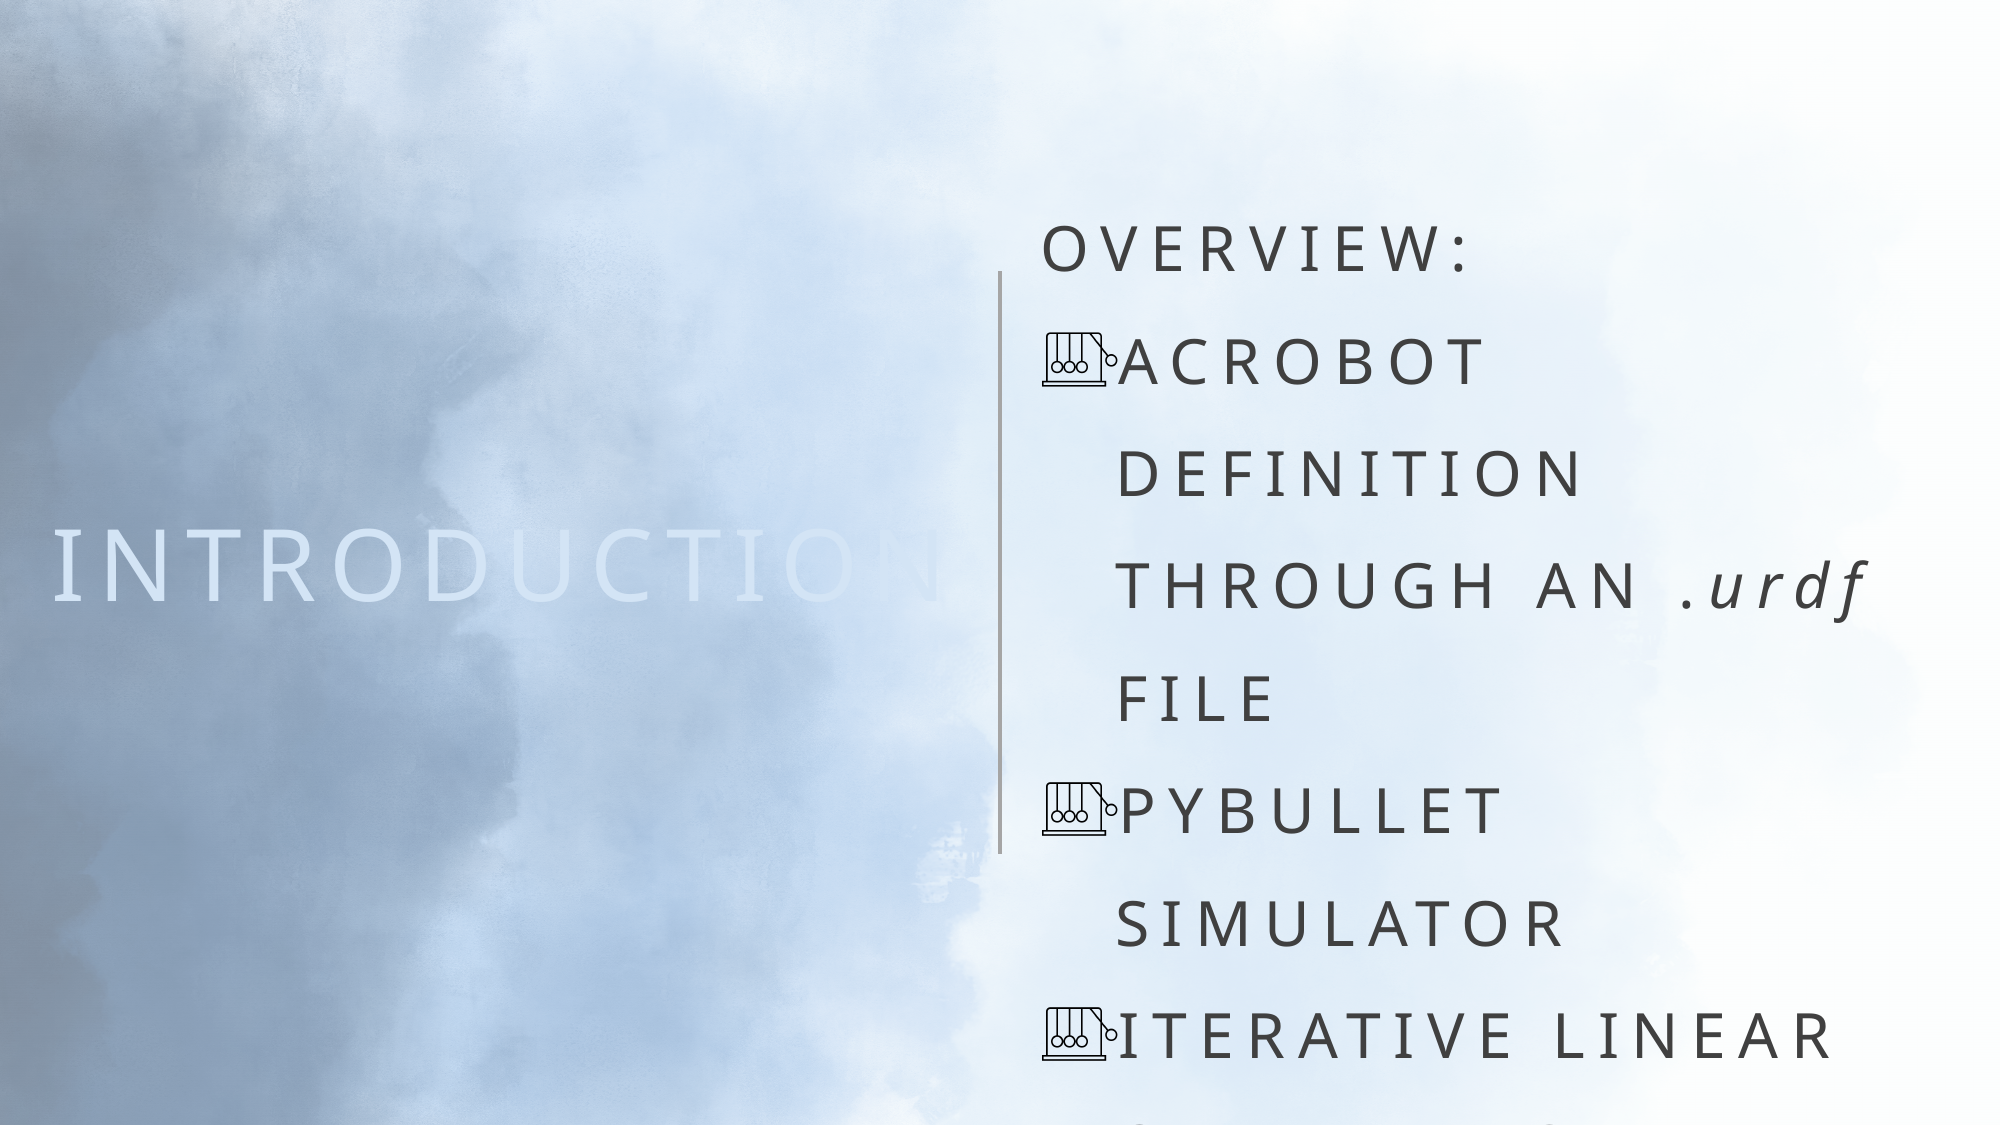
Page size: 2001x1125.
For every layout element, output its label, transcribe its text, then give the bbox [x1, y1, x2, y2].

text_box OVERVIEW: Acrobot definition through an .urdf file PyBullet simulator Iterative Linear Quadratic Regulator (iLQR) [1025, 164, 2000, 1125]
picture [1040, 769, 1119, 848]
picture [1040, 319, 1119, 399]
picture [1040, 994, 1119, 1073]
text_box INTRODUCTION [0, 494, 998, 629]
